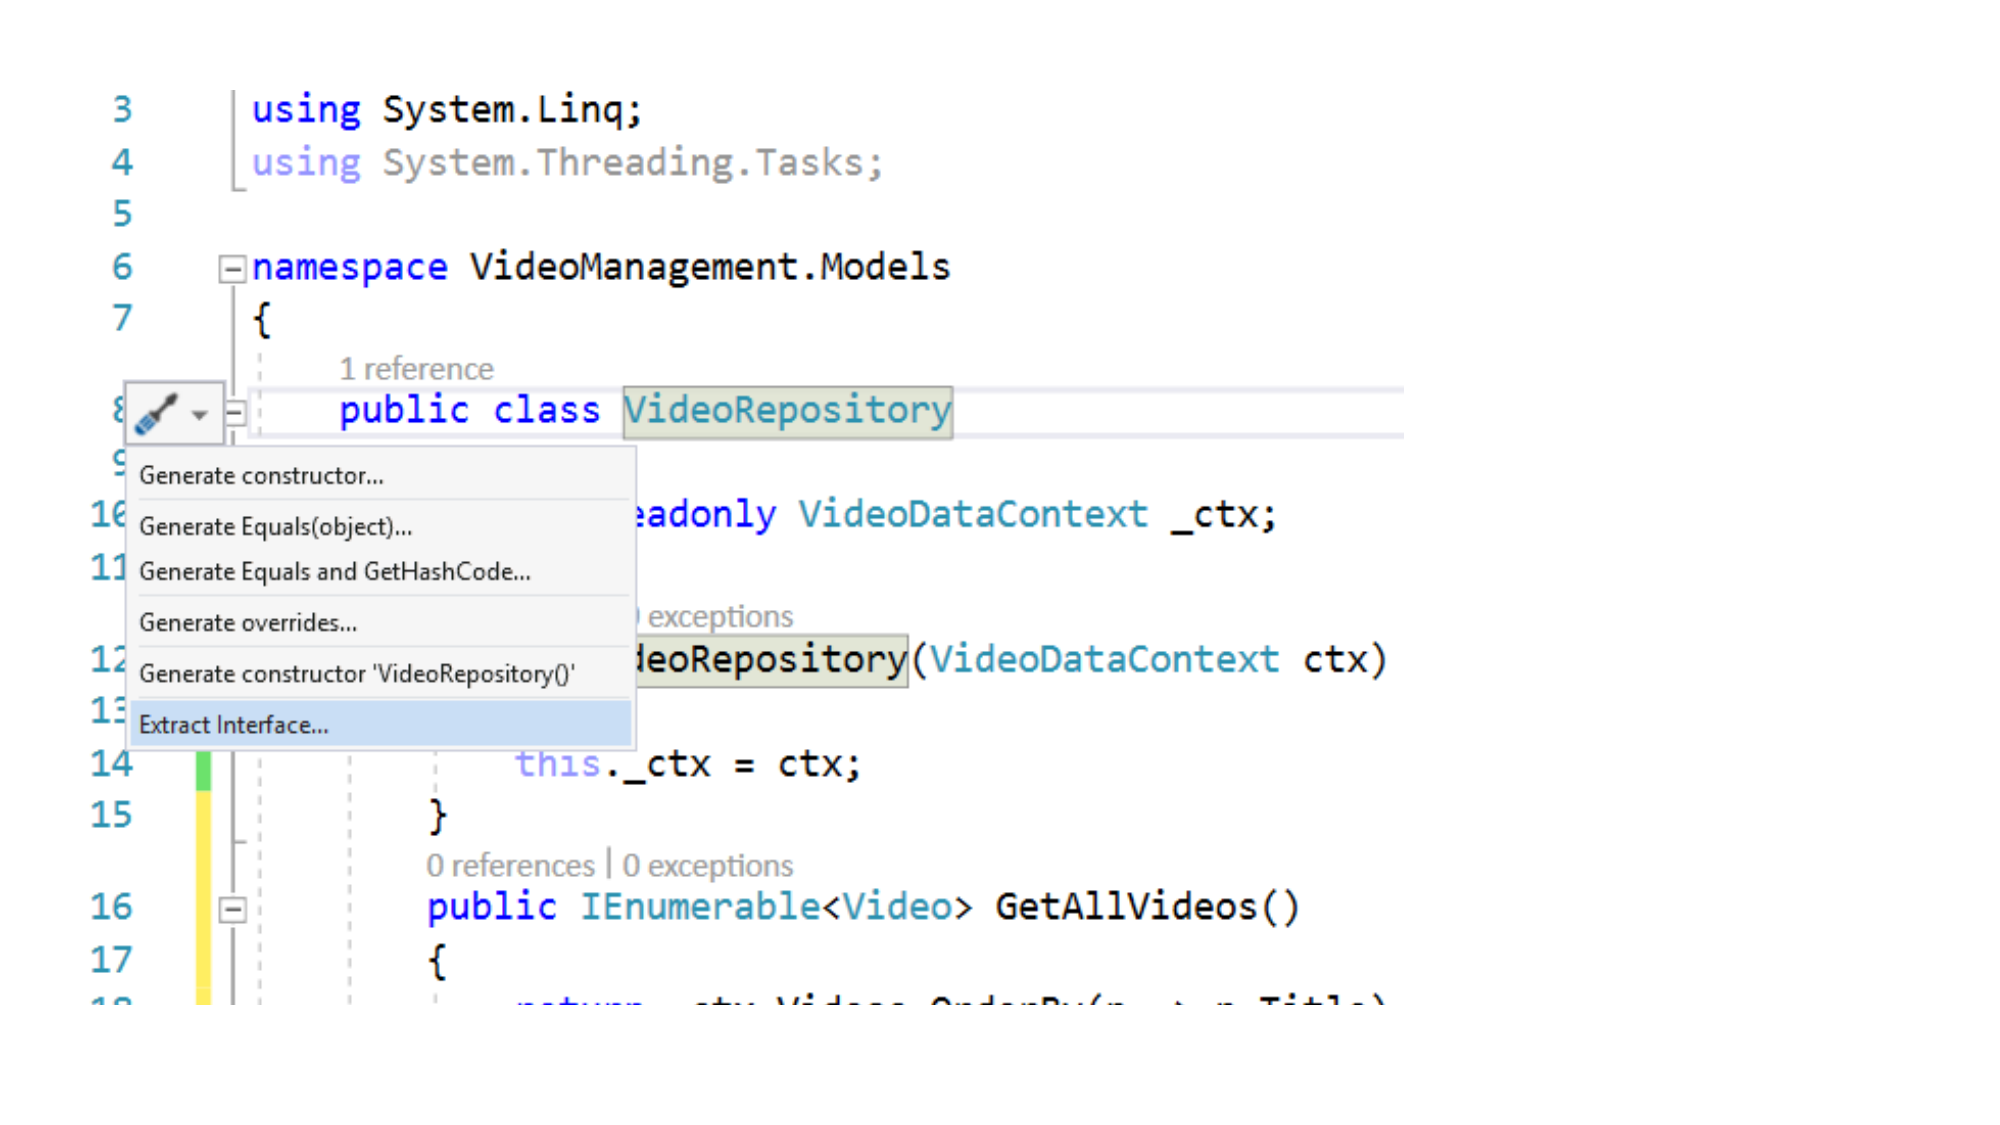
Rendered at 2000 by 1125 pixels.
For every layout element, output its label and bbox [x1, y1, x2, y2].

picture [49, 89, 1405, 1006]
